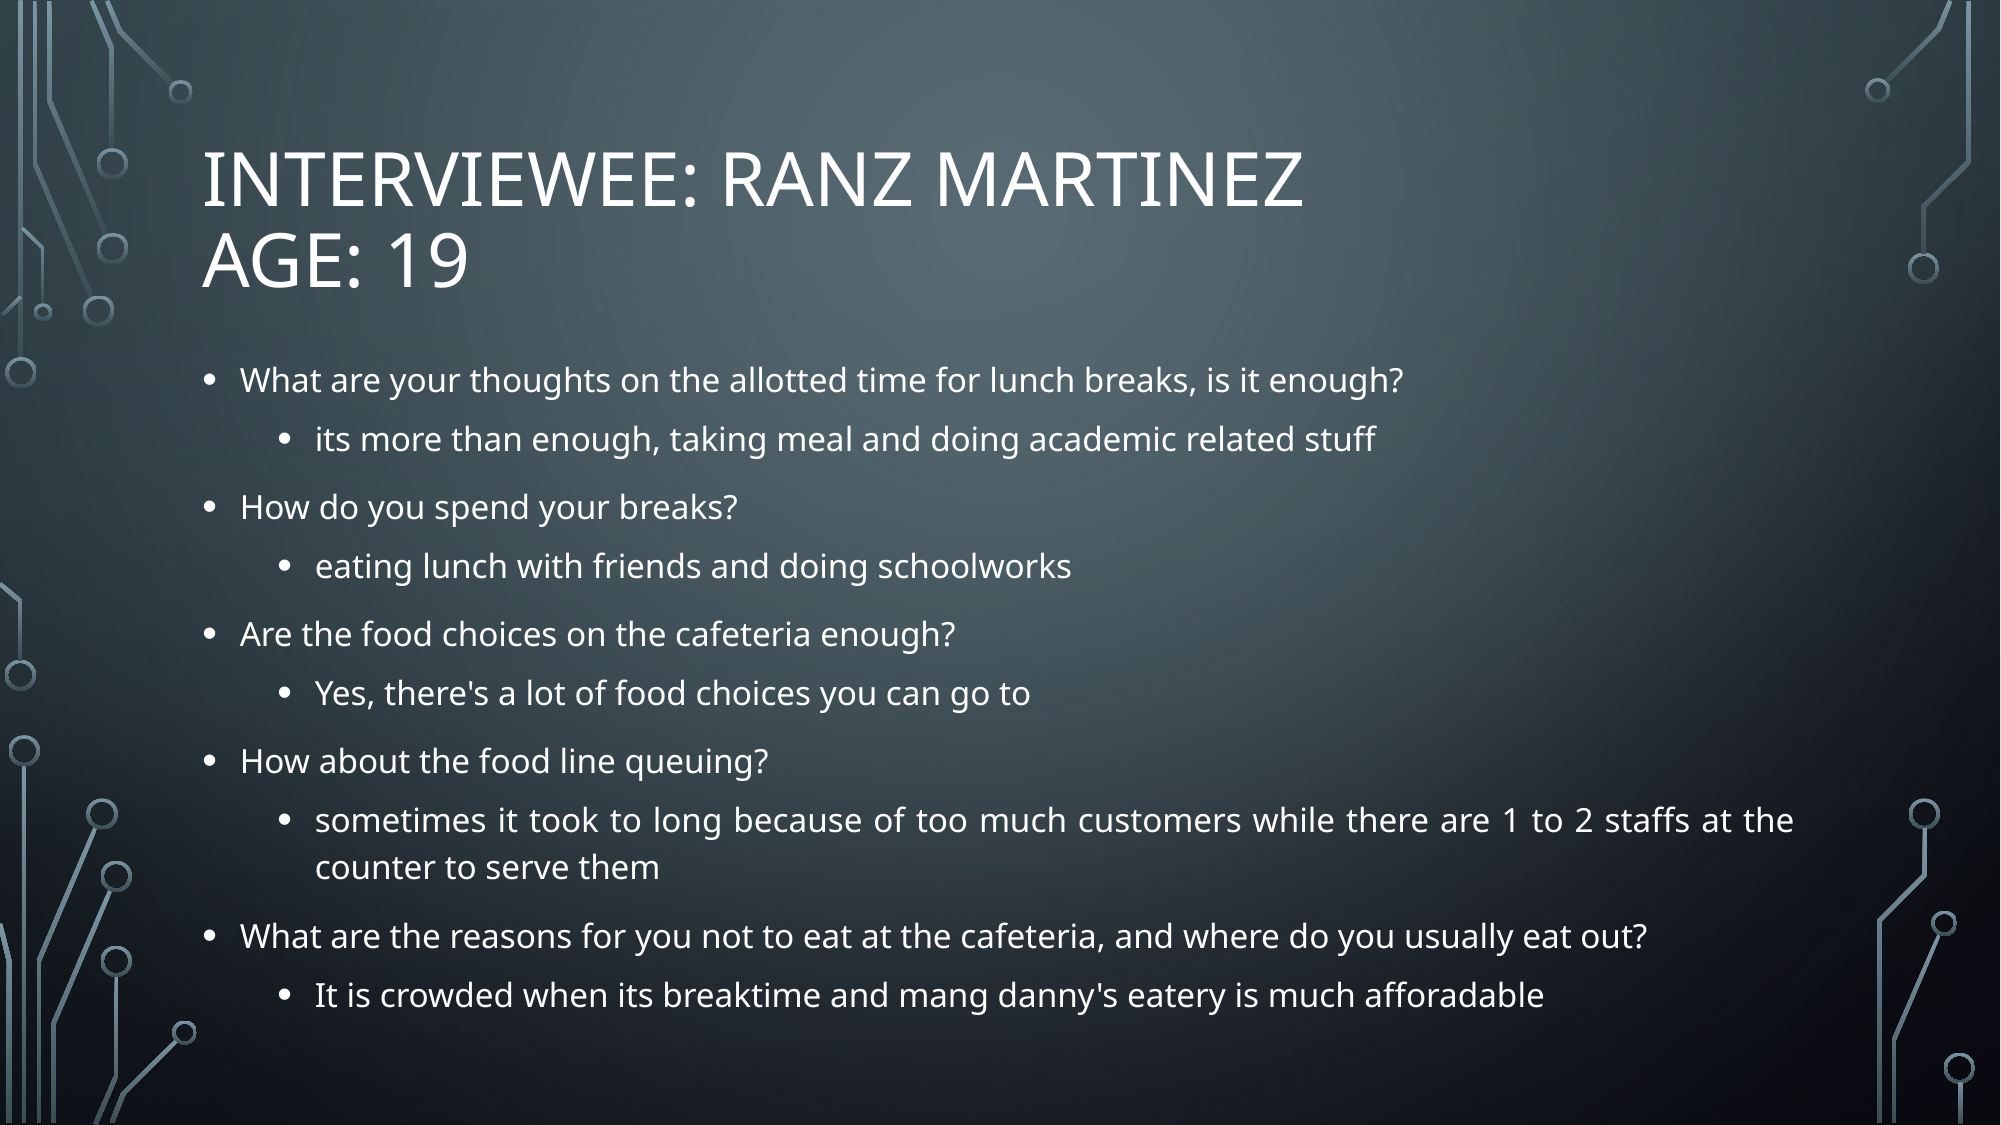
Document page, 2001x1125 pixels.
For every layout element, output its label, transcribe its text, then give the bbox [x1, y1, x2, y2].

title Interviewee: Ranz Martinez Age: 19 [187, 101, 1813, 343]
list What are your thoughts on the allotted time for lunch breaks, is it enough? its more than enough, taking meal and doing academic related stuff How do you spend your breaks? eating lunch with friends and doing schoolworks Are the food choices on the cafeteria enough? Yes, there's a lot of food choices you can go to How about the food line queuing? sometimes it took to long because of too much customers while there are 1 to 2 staffs at the counter to serve them What are the reasons for you not to eat at the cafeteria, and where do you usually eat out? It is crowded when its breaktime and mang danny's eatery is much afforadable [187, 343, 1813, 1057]
